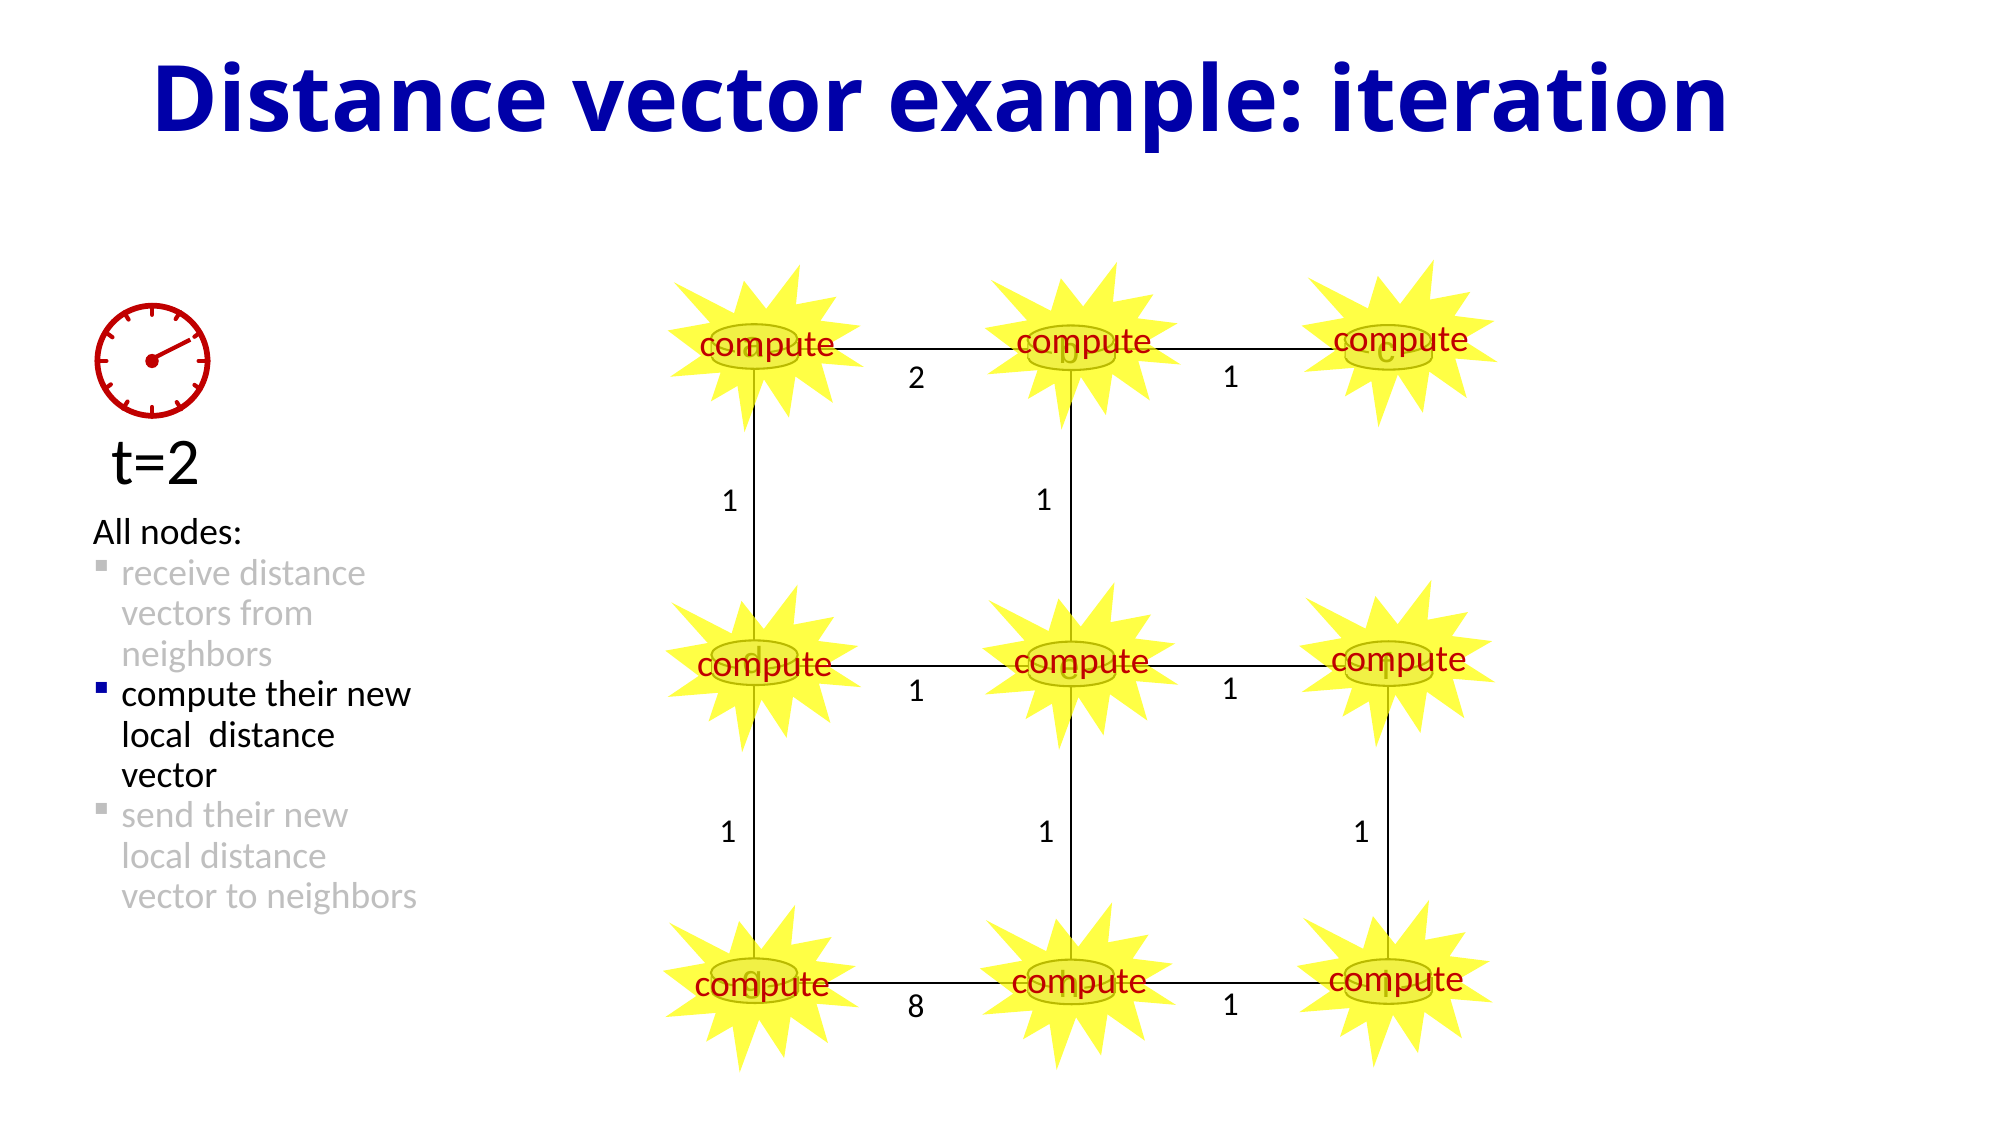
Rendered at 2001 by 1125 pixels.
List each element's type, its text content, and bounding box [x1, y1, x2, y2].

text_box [662, 259, 1498, 1073]
text_box All nodes: receive distance vectors from neighbors compute their new local distance vector send their new local distance vector to neighbors [78, 505, 439, 925]
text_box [150, 339, 191, 360]
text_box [95, 304, 217, 507]
title Distance vector example: iteration [135, 28, 1861, 176]
